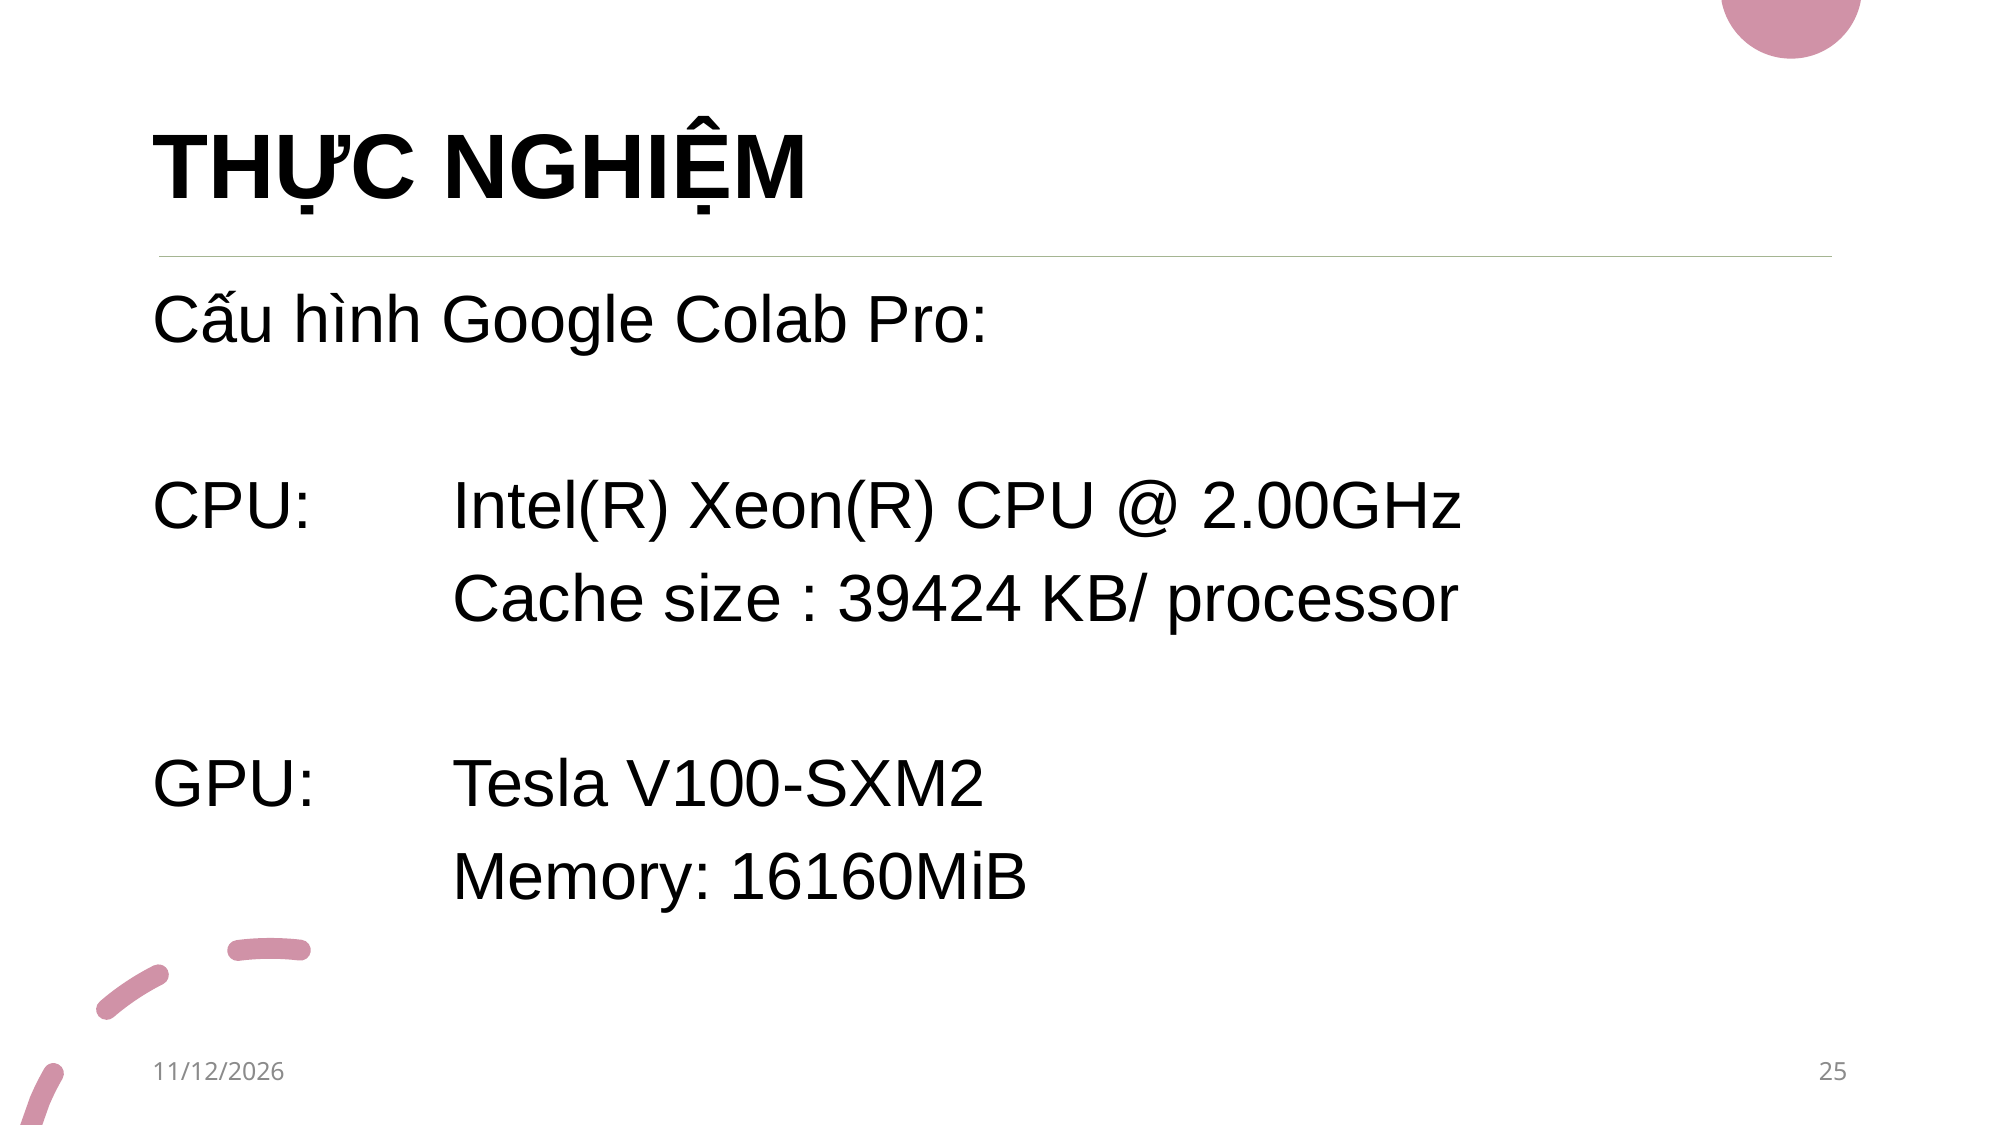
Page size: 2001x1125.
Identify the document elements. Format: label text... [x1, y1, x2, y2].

slide_number 25 [1412, 1042, 1863, 1103]
text_box Cấu hình Google Colab Pro: CPU: Intel(R) Xeon(R) CPU @ 2.00GHz Cache size : 39424 KB/ processor GPU: Tesla V100-SXM2 Memory: 16160MiB [137, 277, 1863, 1066]
title THỰC NGHIỆM [137, 59, 1863, 277]
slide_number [137, 1042, 588, 1103]
